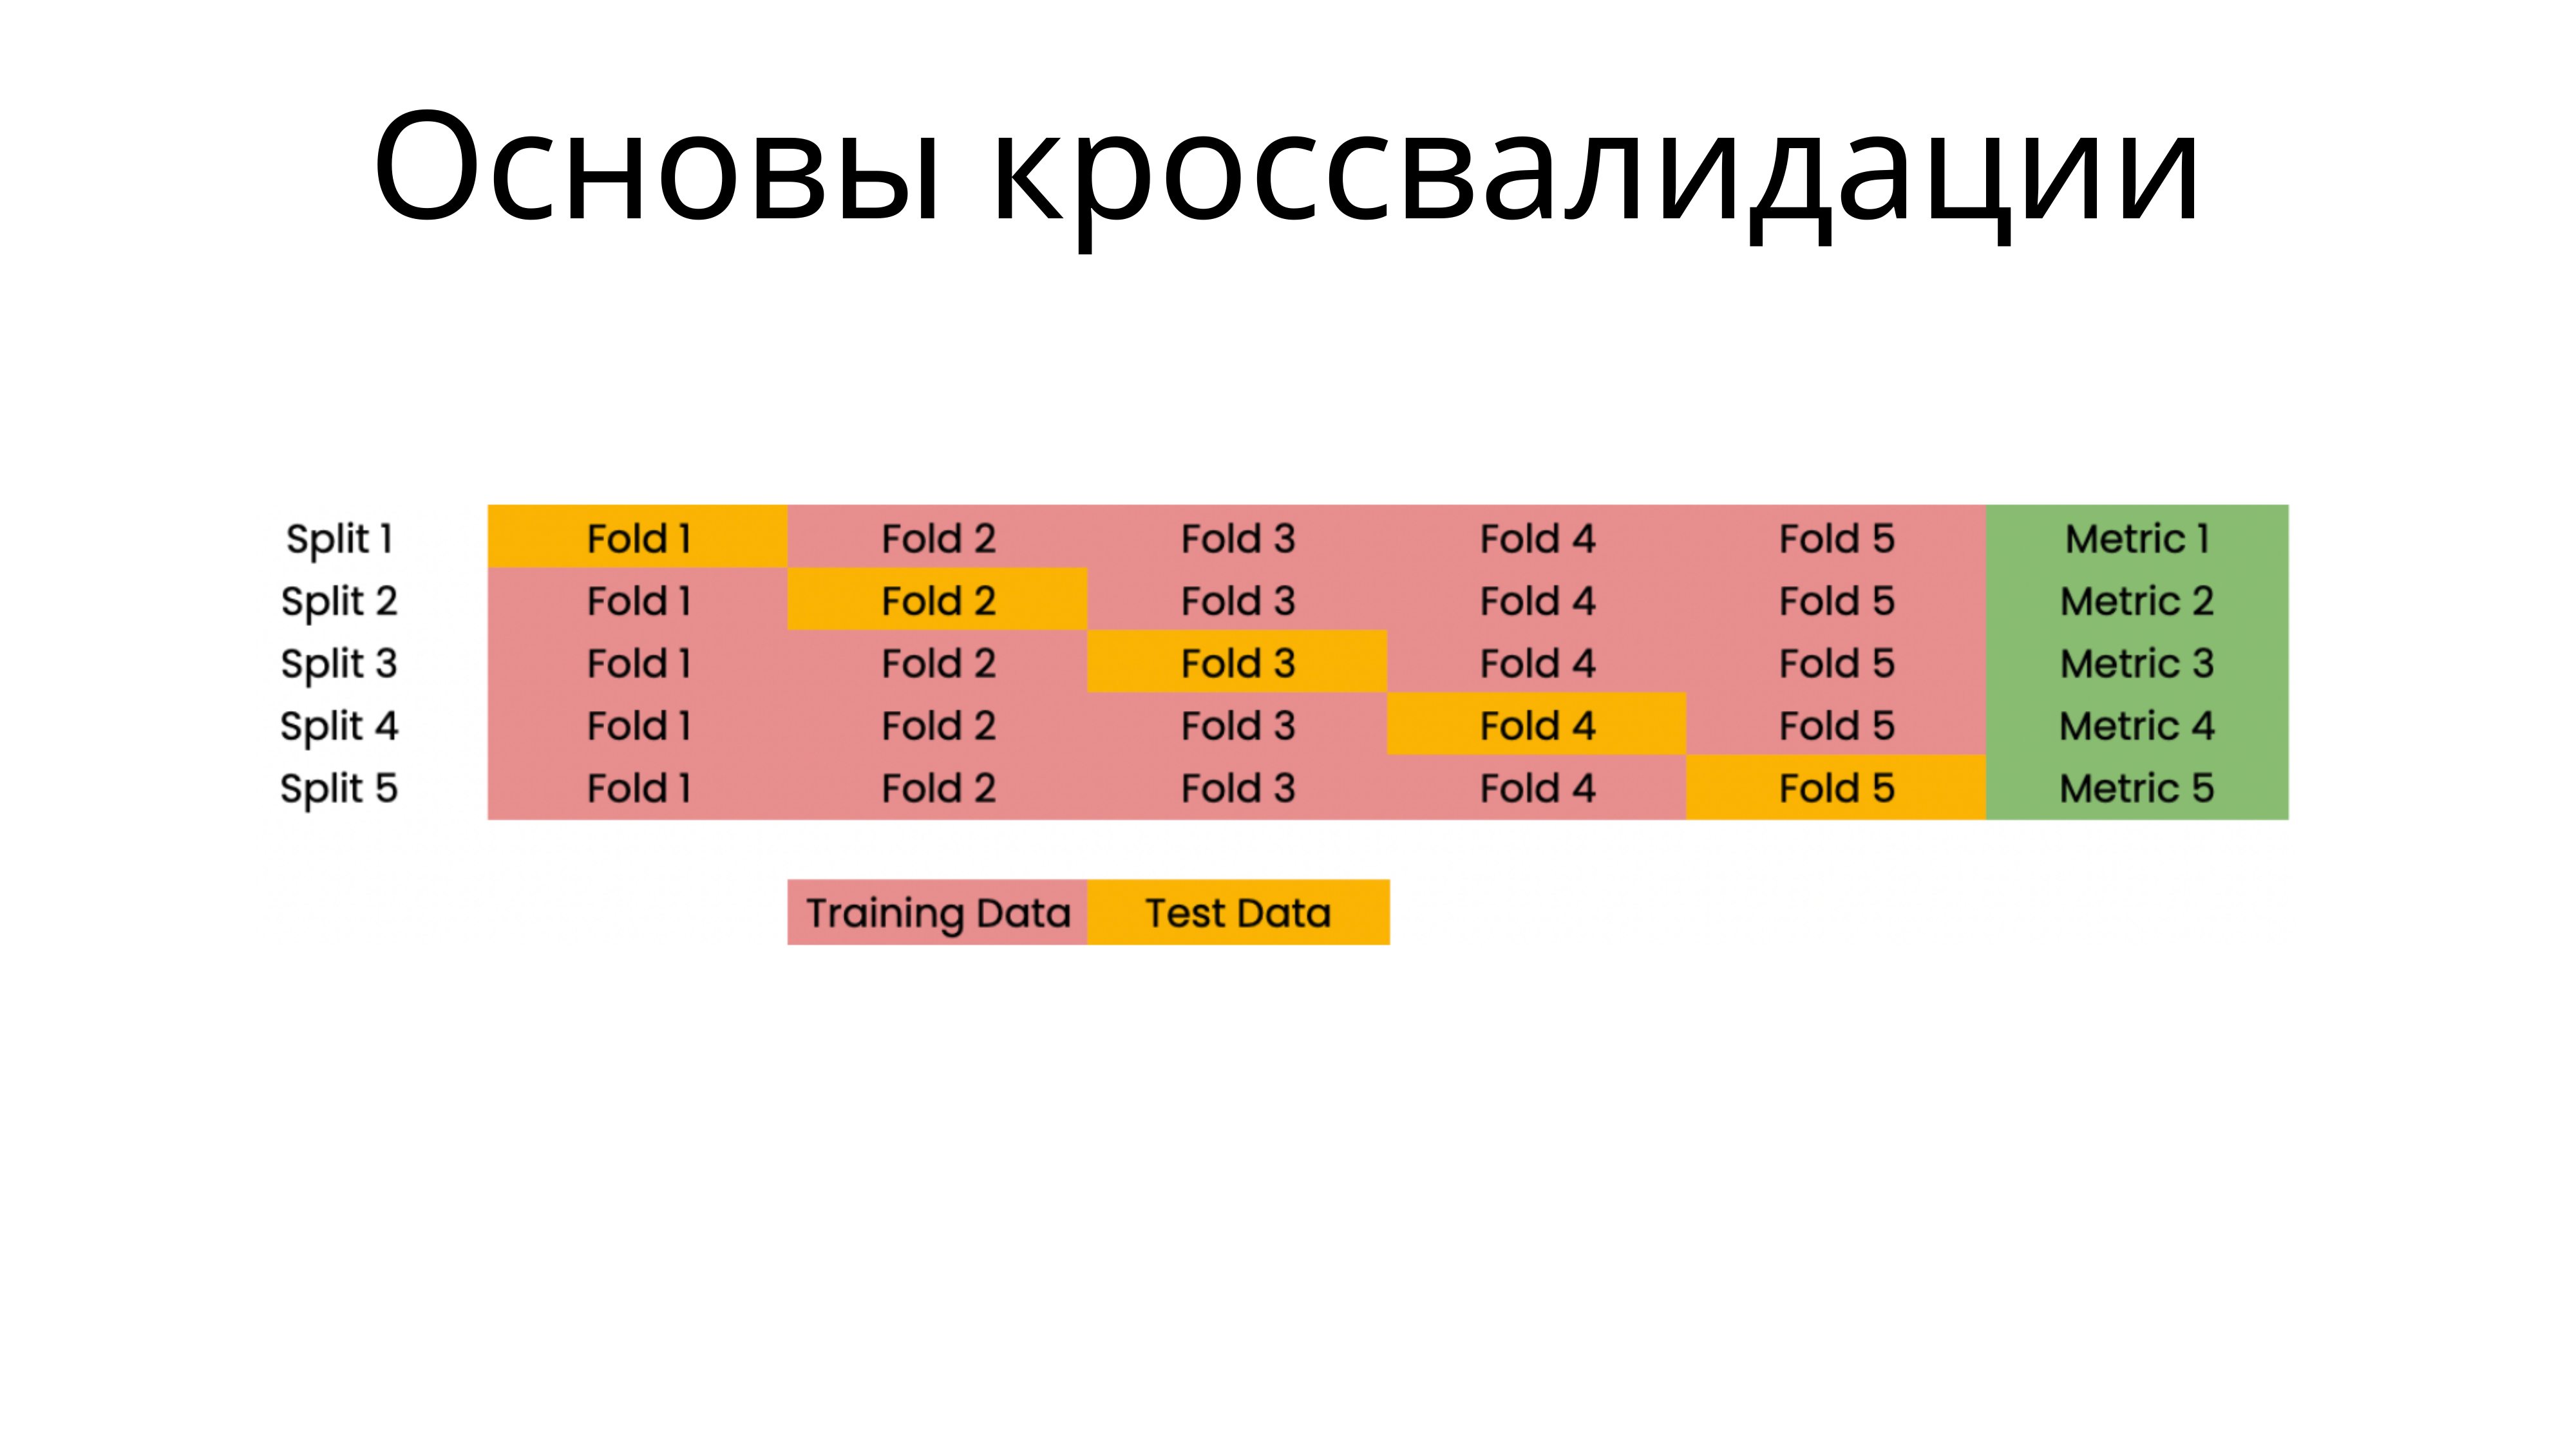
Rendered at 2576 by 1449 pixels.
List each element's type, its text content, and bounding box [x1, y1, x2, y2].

text_box Основы кроссвалидации [1, 37, 2575, 279]
picture [255, 486, 2321, 963]
